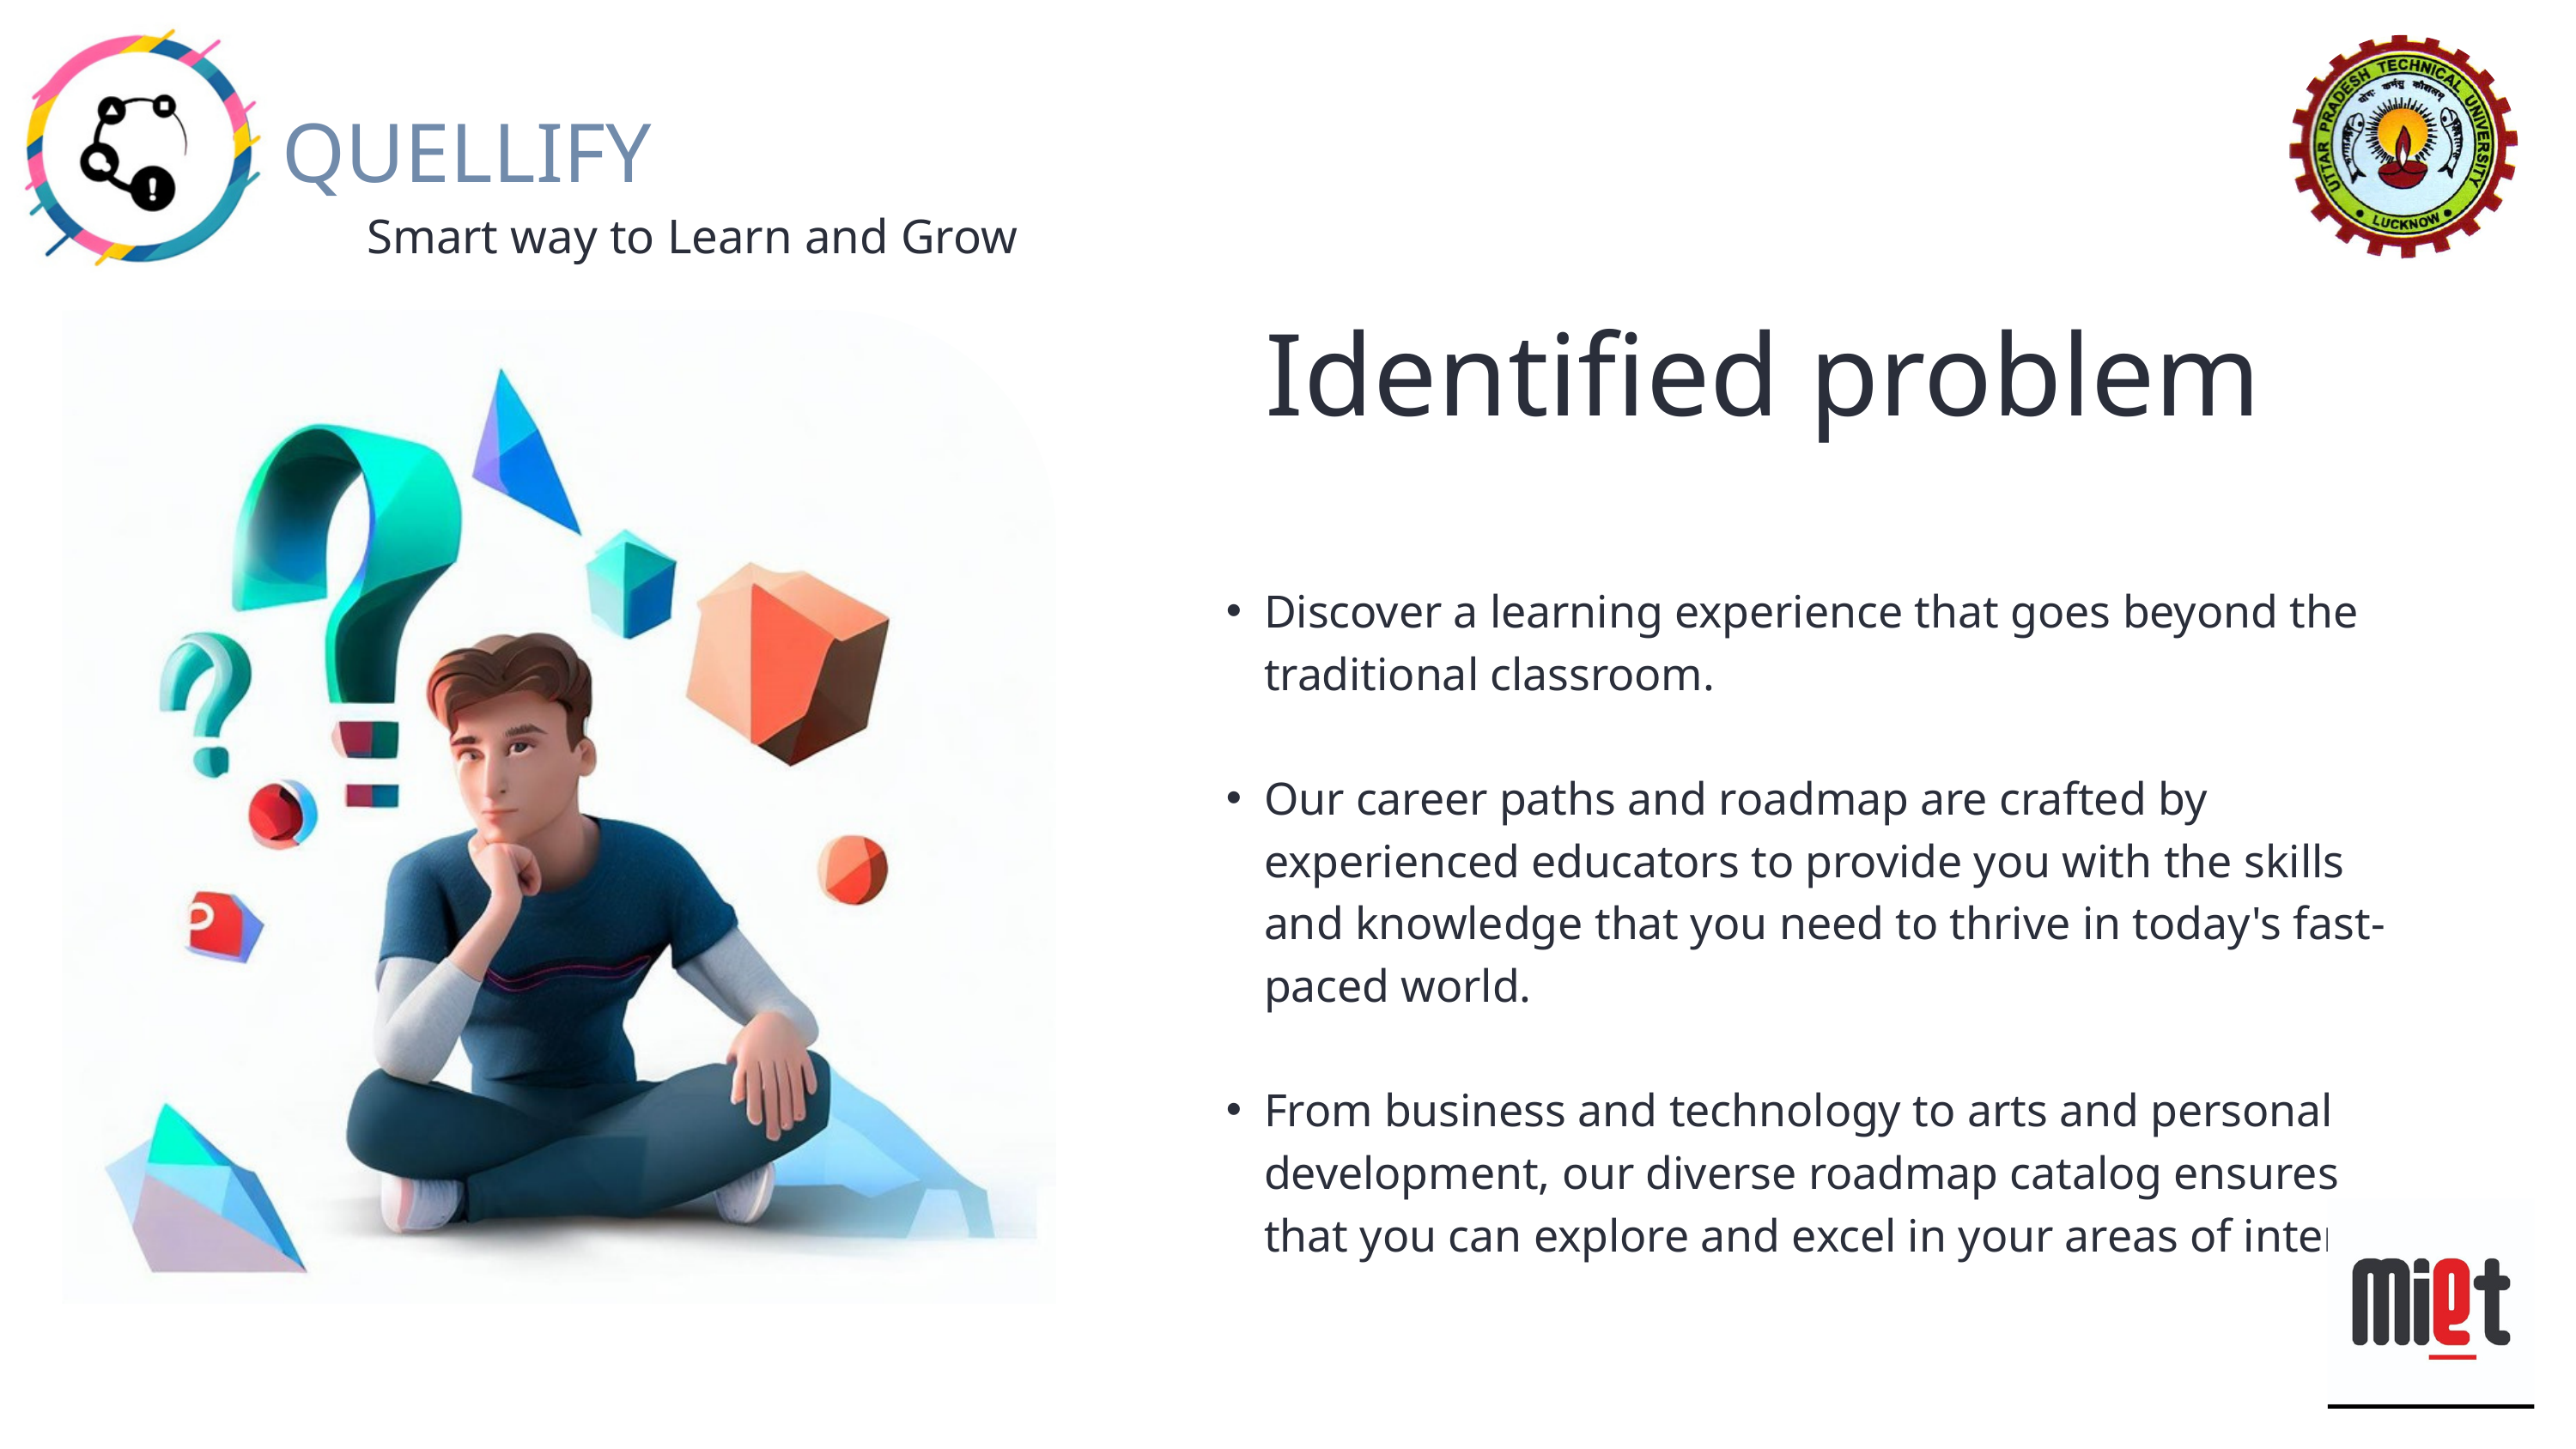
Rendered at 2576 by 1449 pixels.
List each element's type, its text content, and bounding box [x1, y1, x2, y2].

text_box Smart way to Learn and Grow [367, 197, 1276, 264]
text_box Identified problem [1265, 291, 2576, 439]
text_box [2327, 1198, 2535, 1409]
text_box [0, 0, 283, 283]
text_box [62, 309, 1057, 1304]
text_box Discover a learning experience that goes beyond the traditional classroom. Our career paths and roadmap are crafted by experienced educators to provide you with the skills and knowledge that you need to thrive in today's fast-paced world. From business and technology to arts and personal development, our diverse roadmap catalog ensures that you can explore and excel in your areas of interest. [1188, 574, 2432, 1261]
text_box QUELLIFY [283, 100, 769, 199]
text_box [2288, 34, 2518, 264]
